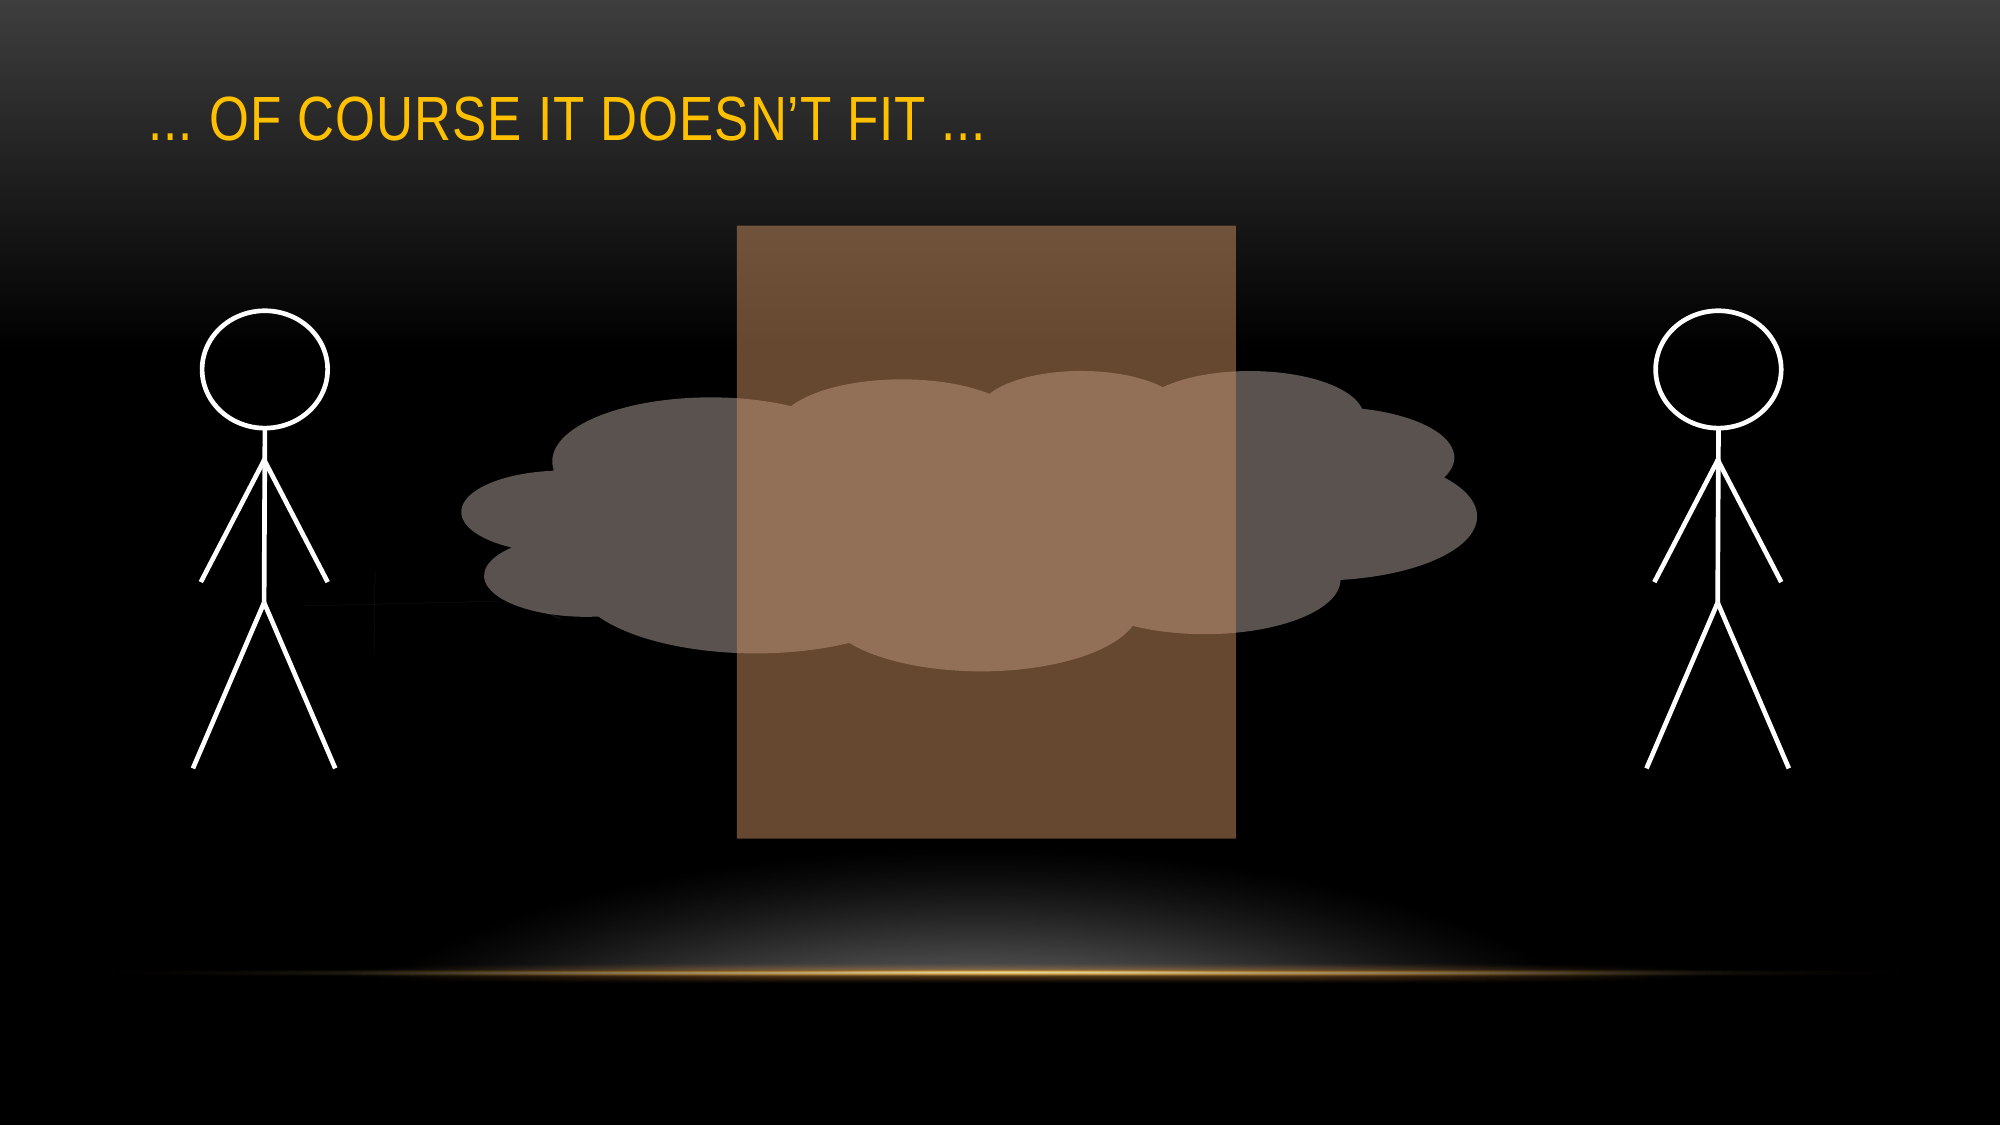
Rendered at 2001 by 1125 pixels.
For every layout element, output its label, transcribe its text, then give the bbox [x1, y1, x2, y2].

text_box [192, 310, 336, 769]
text_box [1236, 370, 1479, 634]
text_box [736, 225, 1236, 839]
picture [0, 0, 2000, 1125]
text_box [1646, 310, 1789, 769]
text_box [343, 396, 736, 655]
title ... OF COURSE IT DOESN’T FIT ... [133, 45, 1867, 161]
